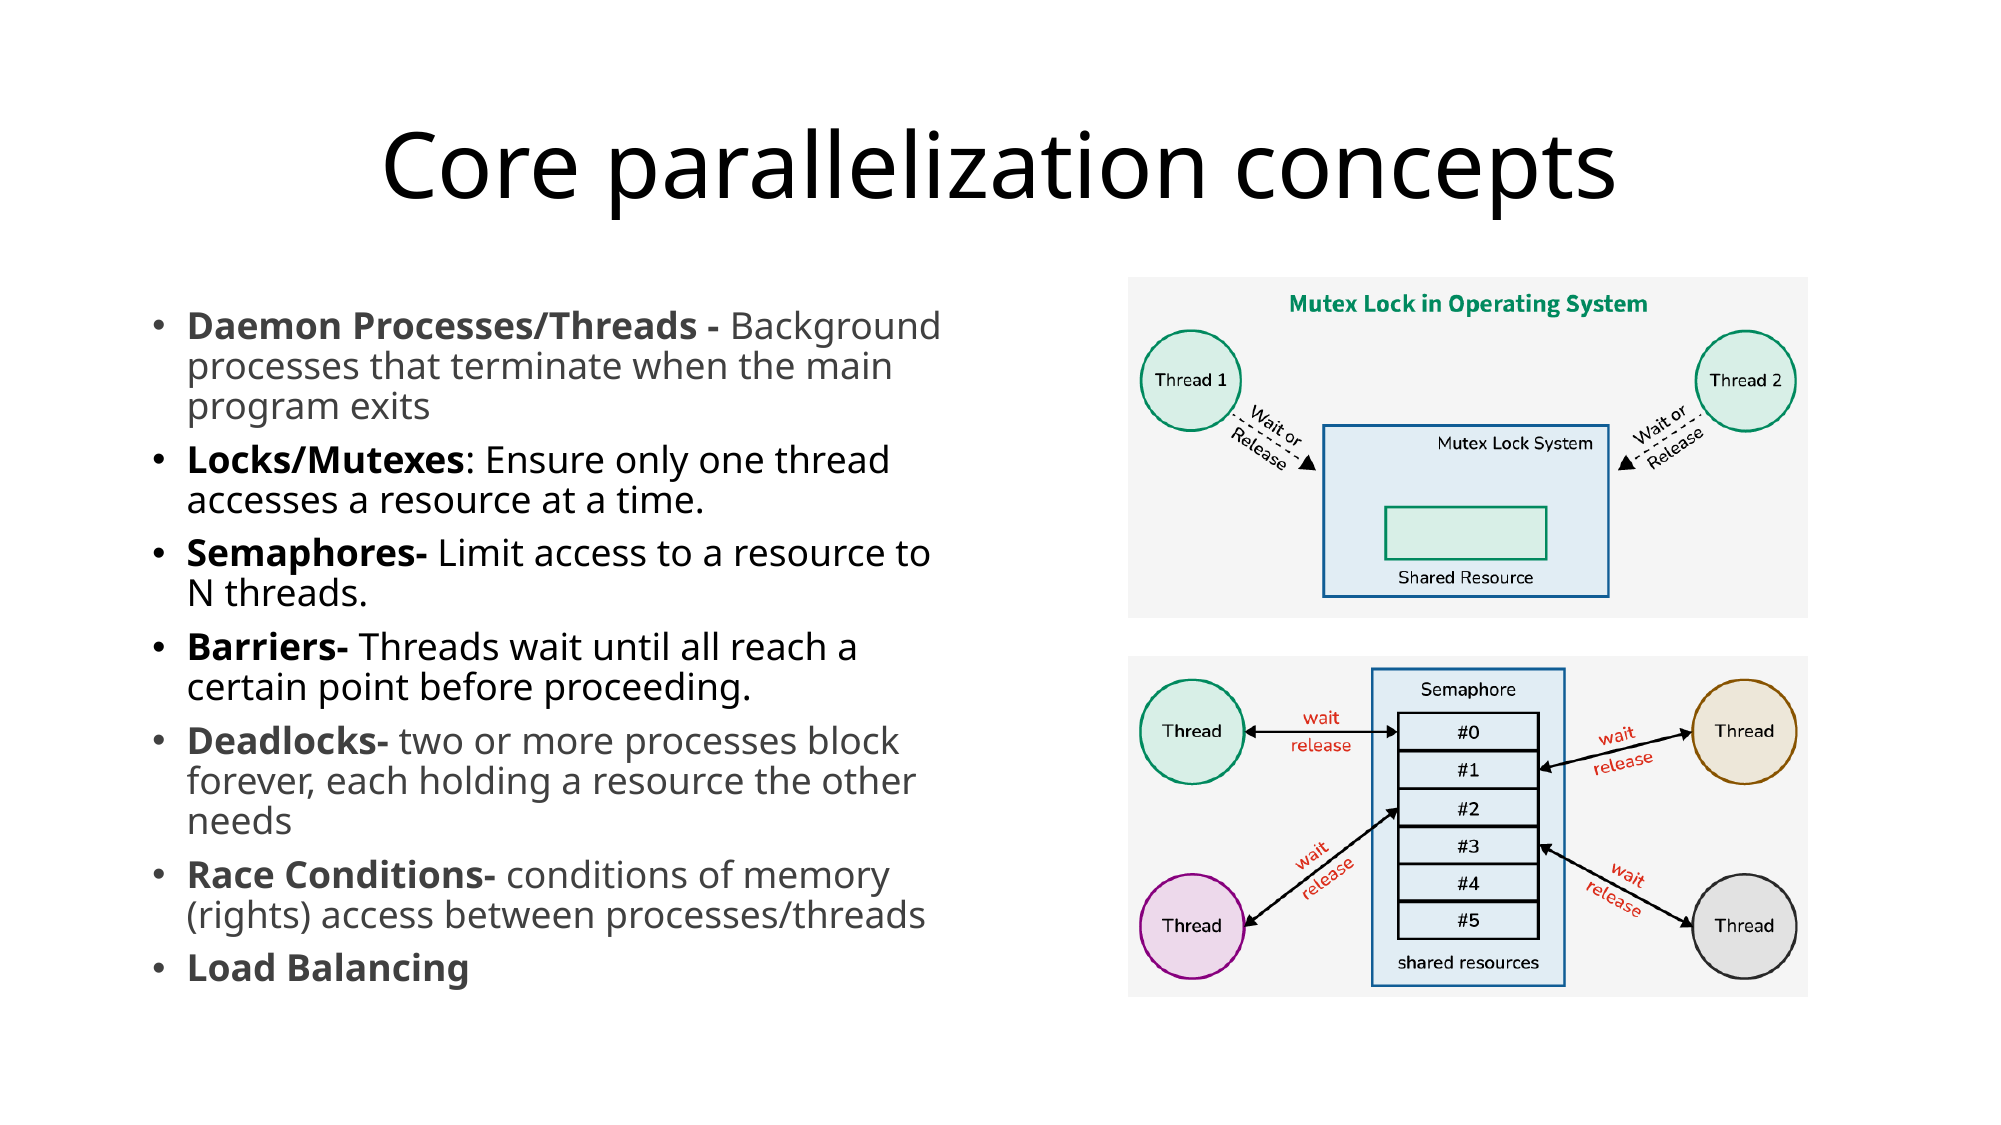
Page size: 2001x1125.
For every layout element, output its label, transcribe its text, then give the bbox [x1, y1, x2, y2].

title Core parallelization concepts [137, 59, 1863, 278]
picture [1128, 656, 1808, 997]
list Daemon Processes/Threads - Background processes that terminate when the main program exits Locks/Mutexes: Ensure only one thread accesses a resource at a time. Semaphores- Limit access to a resource to N threads. Barriers- Threads wait until all reach a certain point before proceeding. Deadlocks- two or more processes block forever, each holding a resource the other needs Race Conditions- conditions of memory (rights) access between processes/threads Load Balancing [137, 299, 979, 1014]
picture [1128, 277, 1808, 618]
